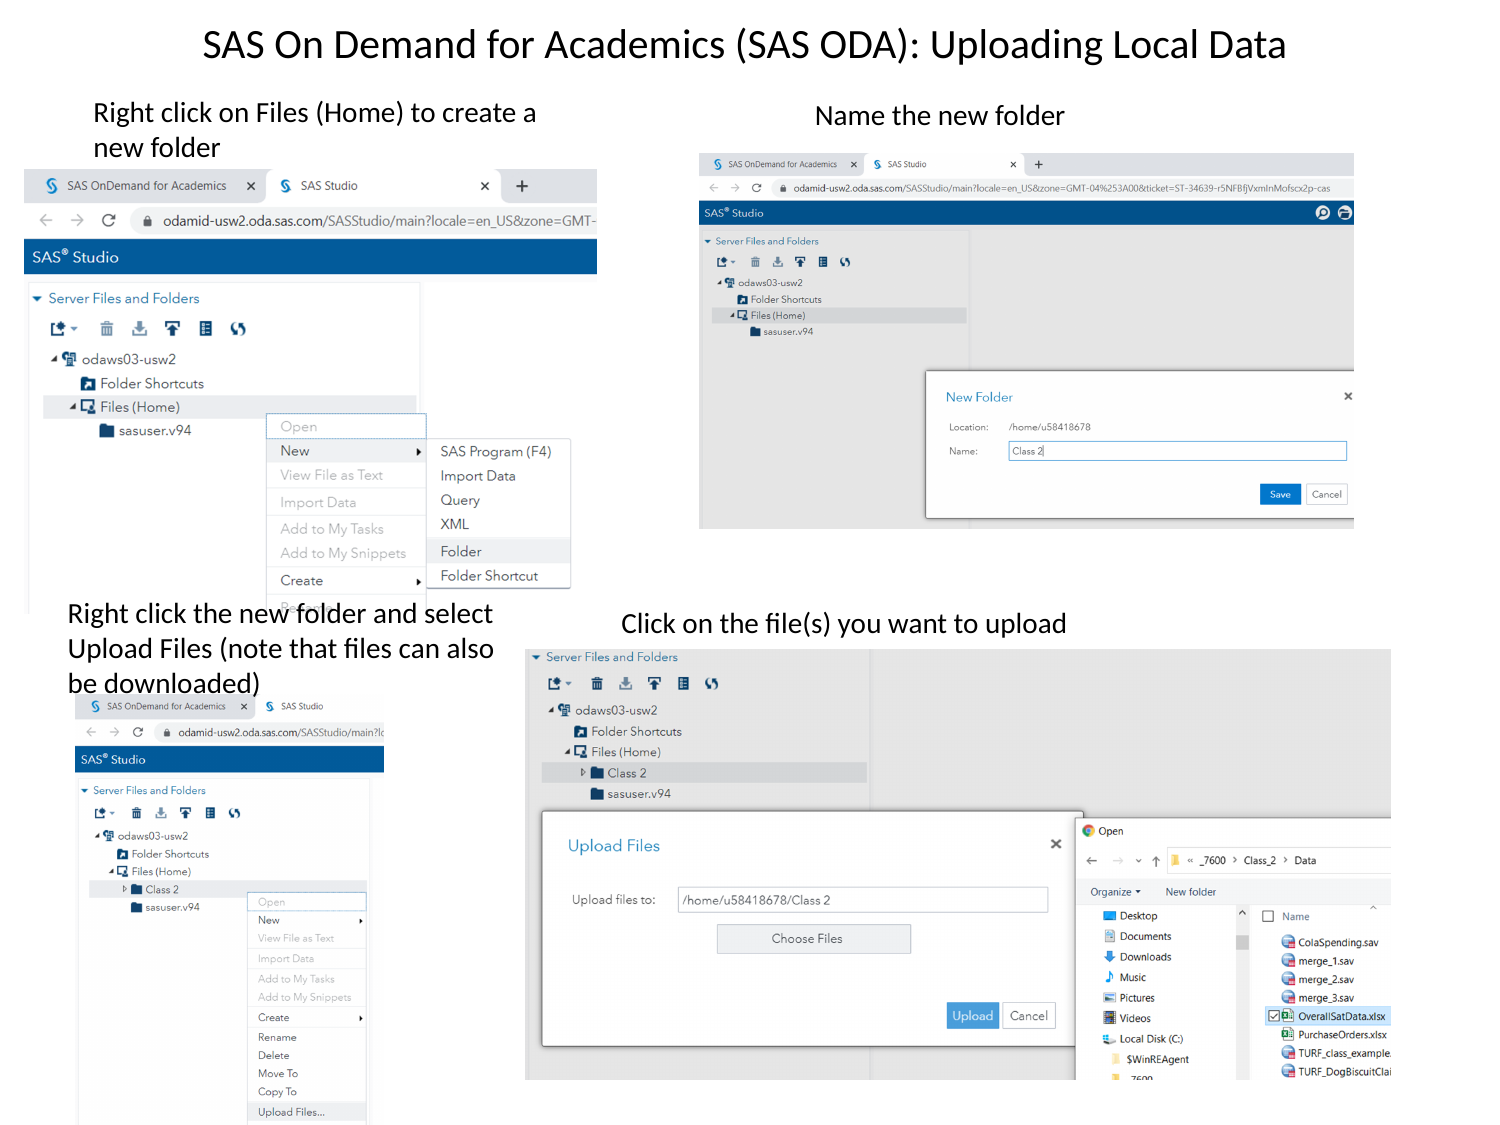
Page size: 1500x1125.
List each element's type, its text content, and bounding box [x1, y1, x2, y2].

text_box Right click on Files (Home) to create a new folder [78, 85, 579, 167]
text_box Click on the file(s) you want to upload [606, 596, 1098, 647]
picture [524, 649, 1392, 1081]
picture [74, 694, 385, 1125]
text_box Right click the new folder and select Upload Files (note that files can also be downloaded) [53, 622, 513, 707]
picture [699, 153, 1354, 529]
text_box Name the new folder [800, 88, 1300, 139]
title SAS On Demand for Academics (SAS ODA): Uploading Local Data [75, 9, 1425, 75]
picture [24, 169, 598, 615]
